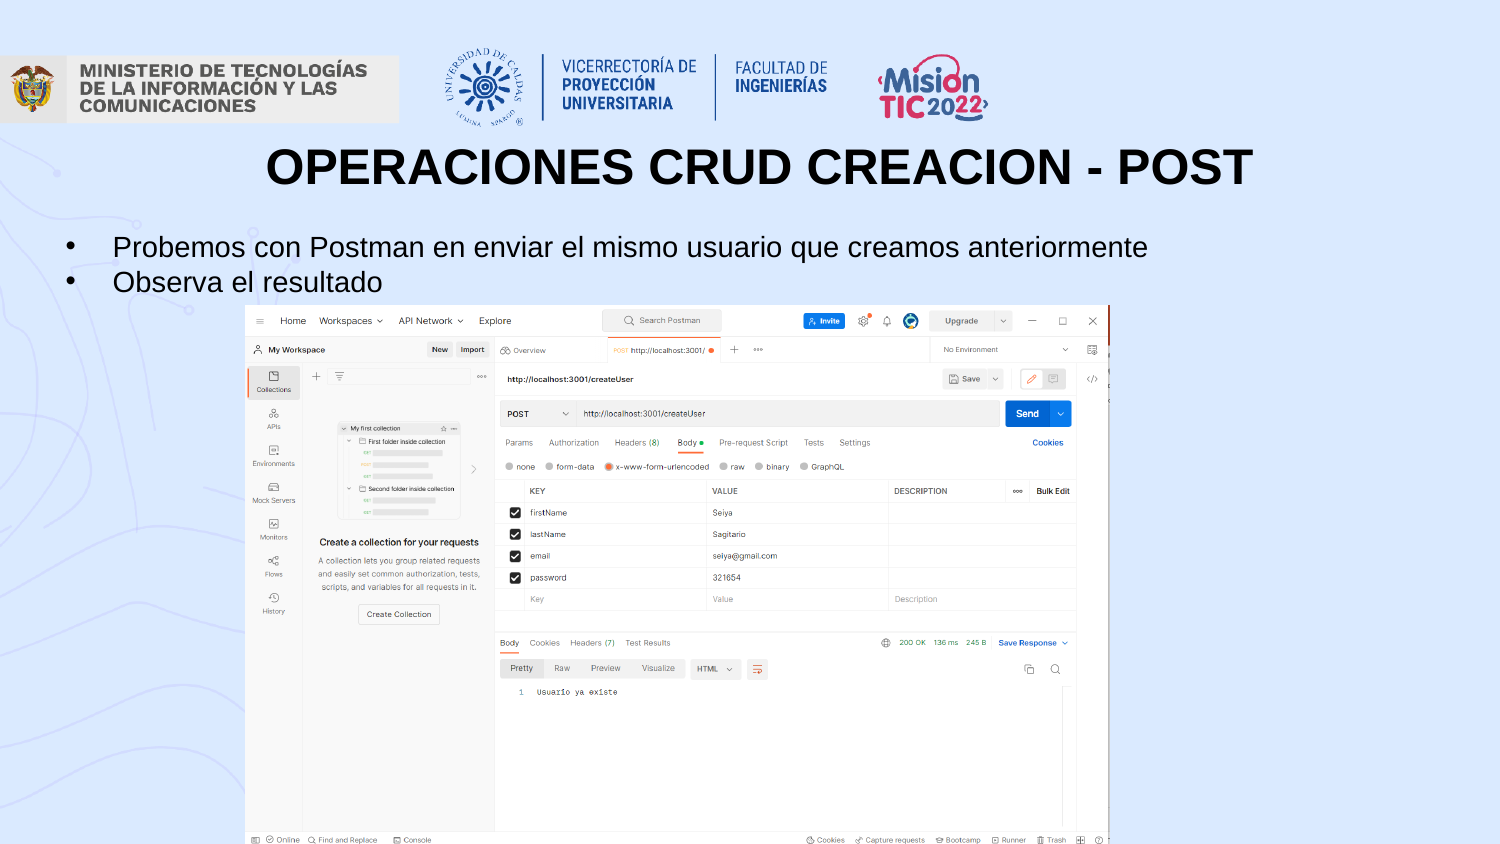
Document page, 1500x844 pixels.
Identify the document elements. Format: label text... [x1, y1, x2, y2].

picture [0, 0, 1500, 844]
text_box Probemos con Postman en enviar el mismo usuario que creamos anteriormente Observa el resultado [50, 220, 1450, 306]
text_box OPERACIONES CRUD CREACION - POST [198, 127, 1321, 202]
